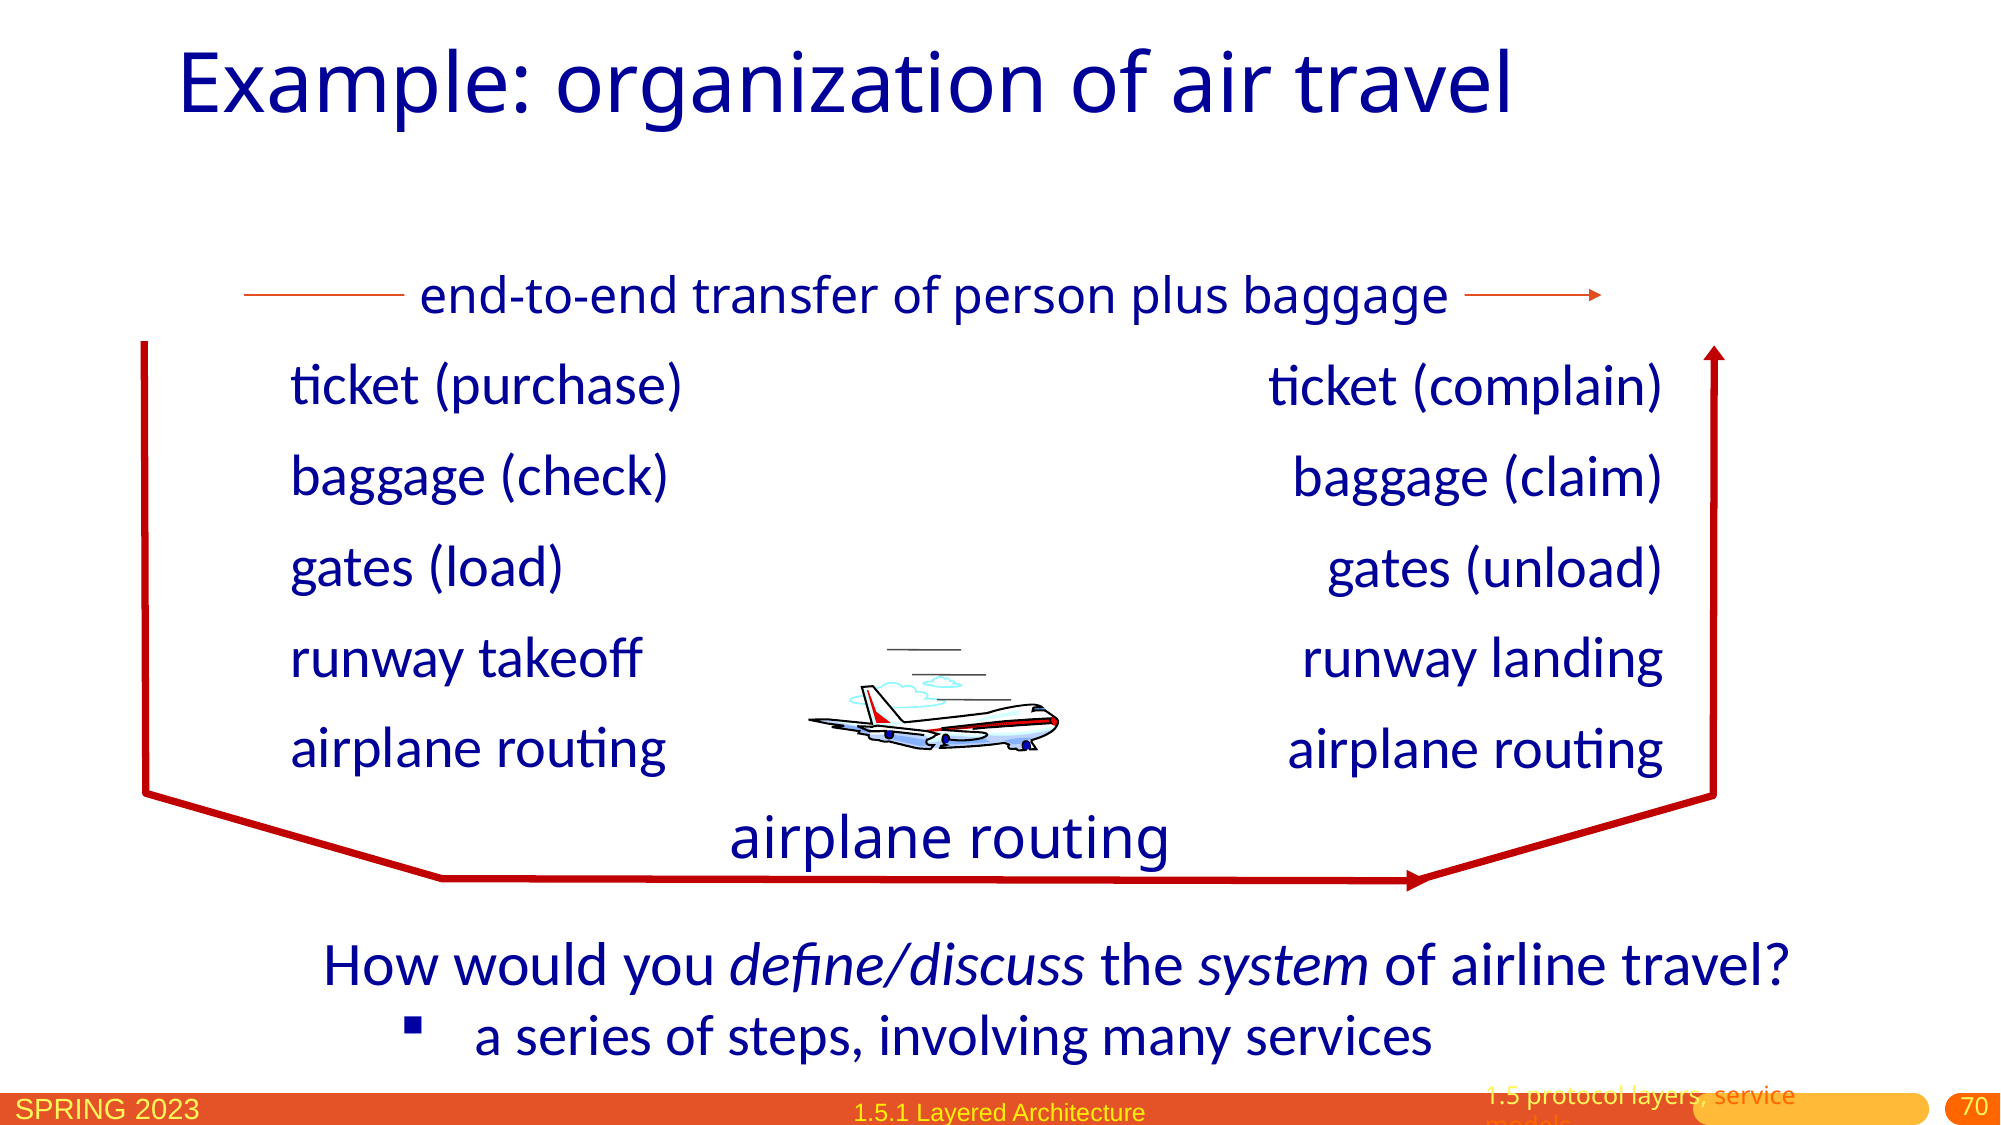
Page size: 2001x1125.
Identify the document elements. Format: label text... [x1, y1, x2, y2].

text_box 1.5.1 Layered Architecture [475, 1089, 1525, 1125]
footer 1.5 protocol layers, service models [1525, 1094, 1886, 1125]
text_box ticket (purchase) baggage (check) gates (load) runway takeoff airplane routing [275, 317, 700, 574]
text_box ticket (complain) baggage (claim) gates (unload) runway landing airplane routing [1253, 318, 1679, 788]
title Example: organization of air travel [161, 0, 1638, 159]
slide_number 70 [1944, 1092, 2000, 1125]
text_box [1414, 345, 1721, 883]
text_box a series of steps, involving many services [384, 997, 1948, 1087]
text_box [1415, 880, 1429, 888]
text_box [808, 649, 1060, 752]
text_box How would you define/discuss the system of airline travel? [308, 924, 1873, 1014]
text_box end-to-end transfer of person plus baggage [404, 303, 1465, 331]
text_box [144, 341, 1417, 881]
text_box end-to-end transfer of person plus baggage [404, 255, 1465, 294]
